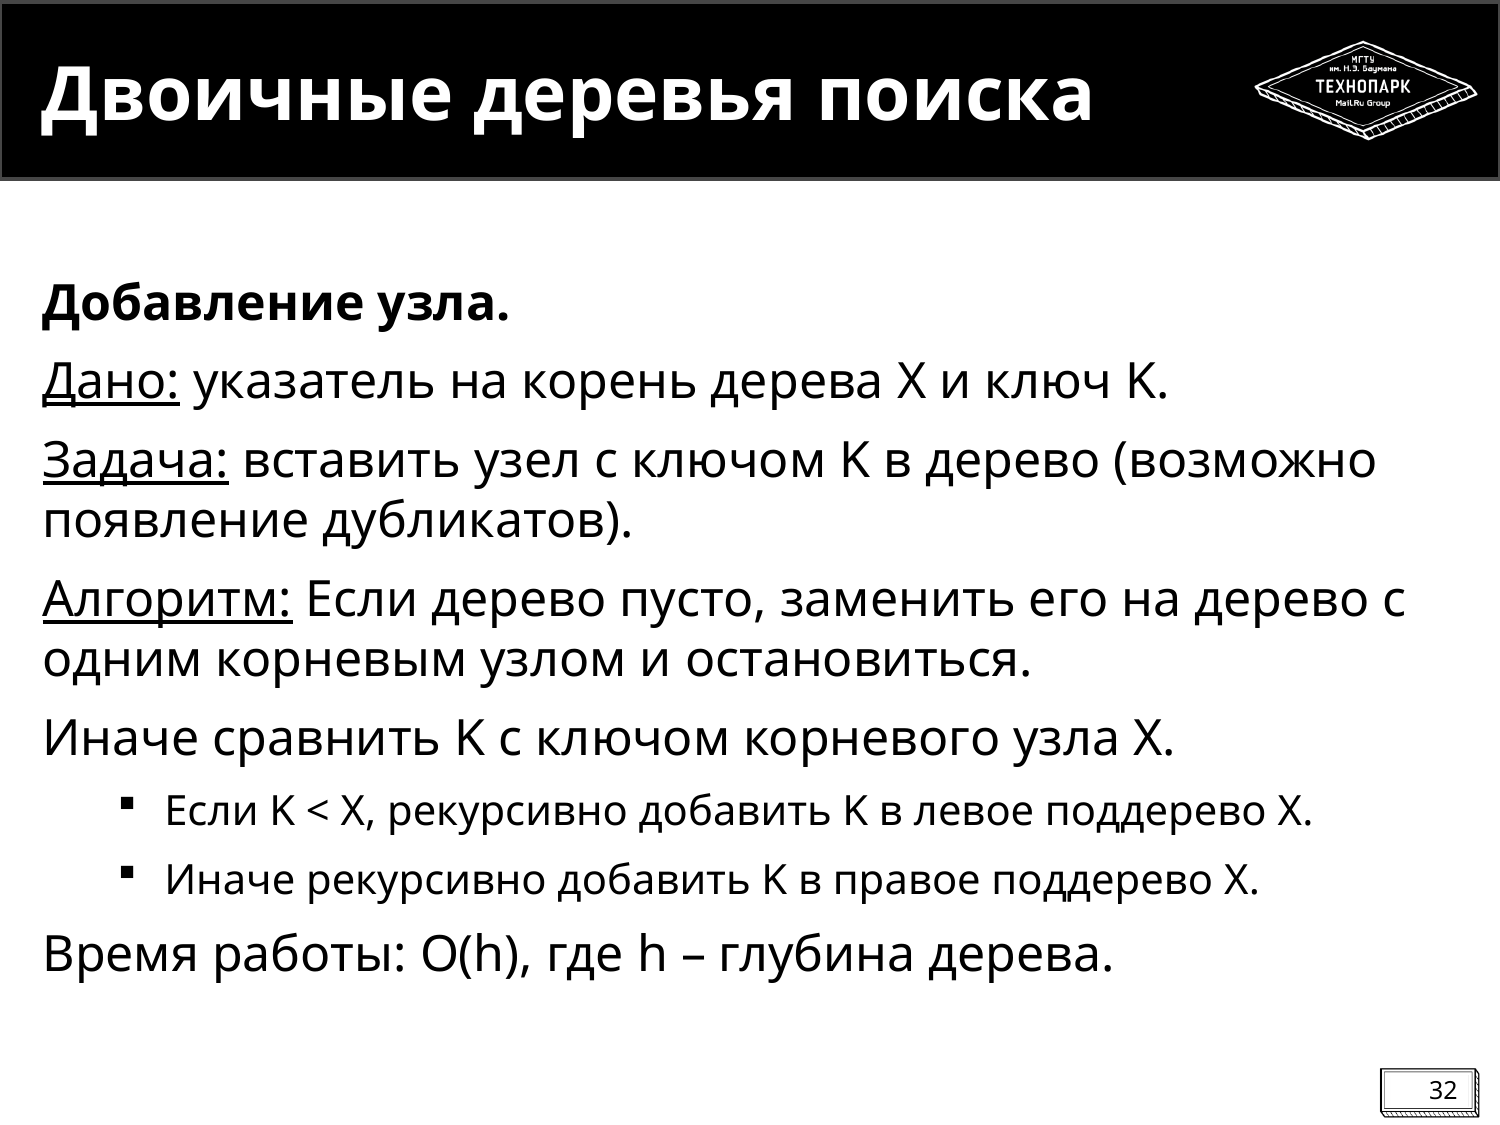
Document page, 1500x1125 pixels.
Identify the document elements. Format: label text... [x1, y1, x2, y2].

list Добавление узла. Дано: указатель на корень дерева X и ключ K. Задача: вставить узел с ключом K в дерево (возможно появление дубликатов). Алгоритм: Если дерево пусто, заменить его на дерево с одним корневым узлом и остановиться. Иначе сравнить K с ключом корневого узла X. Если K < X, рекурсивно добавить K в левое поддерево X. Иначе рекурсивно добавить K в правое поддерево X. Время работы: O(h), где h – глубина дерева. [27, 262, 1475, 1050]
picture [1250, 19, 1492, 162]
picture [1366, 1060, 1495, 1125]
title Двоичные деревья поиска [26, 15, 1250, 166]
slide_number 32 [1130, 1069, 1473, 1114]
